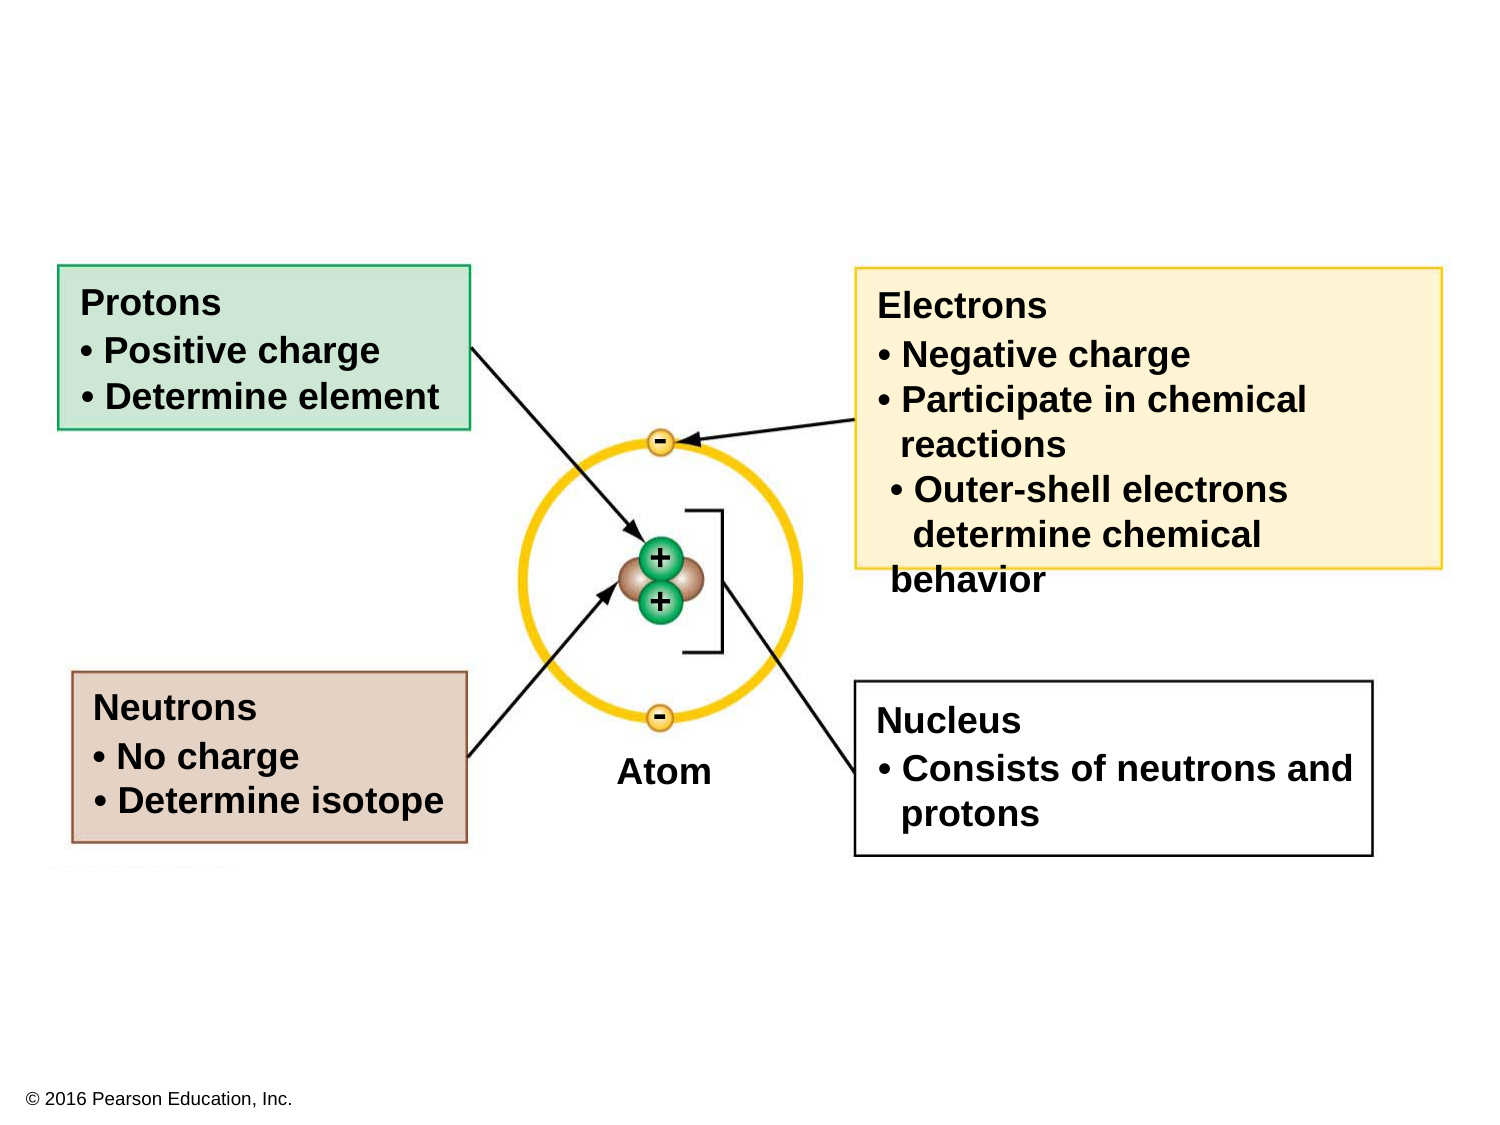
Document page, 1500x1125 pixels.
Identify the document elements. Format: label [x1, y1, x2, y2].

picture [48, 257, 1452, 868]
